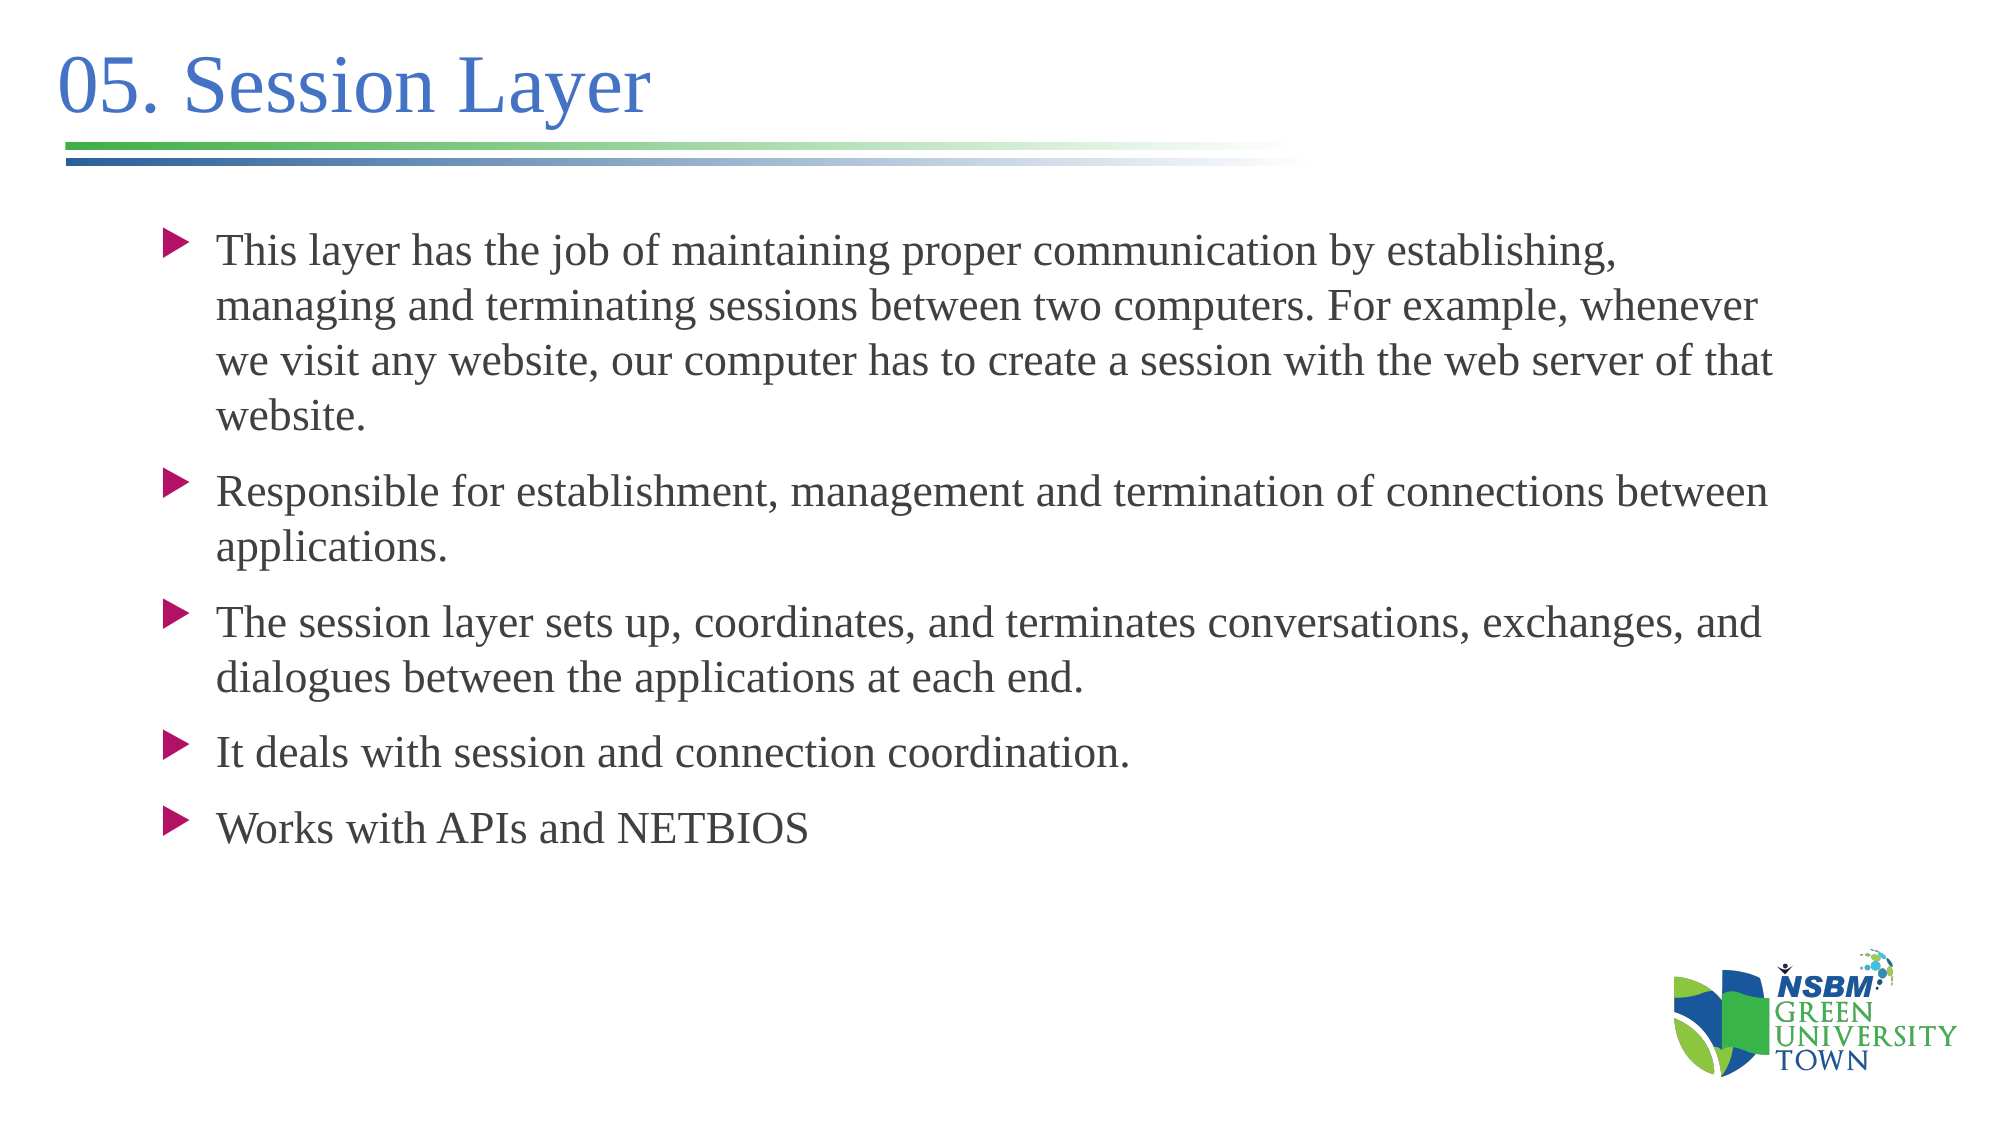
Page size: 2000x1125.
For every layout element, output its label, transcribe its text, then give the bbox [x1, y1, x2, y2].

picture [1674, 949, 1957, 1077]
text_box This layer has the job of maintaining proper communication by establishing, managing and terminating sessions between two computers. For example, whenever we visit any website, our computer has to create a session with the web server of that website. Responsible for establishment, management and termination of connections between applications. The session layer sets up, coordinates, and terminates conversations, exchanges, and dialogues between the applications at each end. It deals with session and connection coordination. Works with APIs and NETBIOS [144, 212, 1816, 937]
text_box 05. Session Layer [42, 14, 1340, 156]
text_box [65, 158, 1317, 166]
